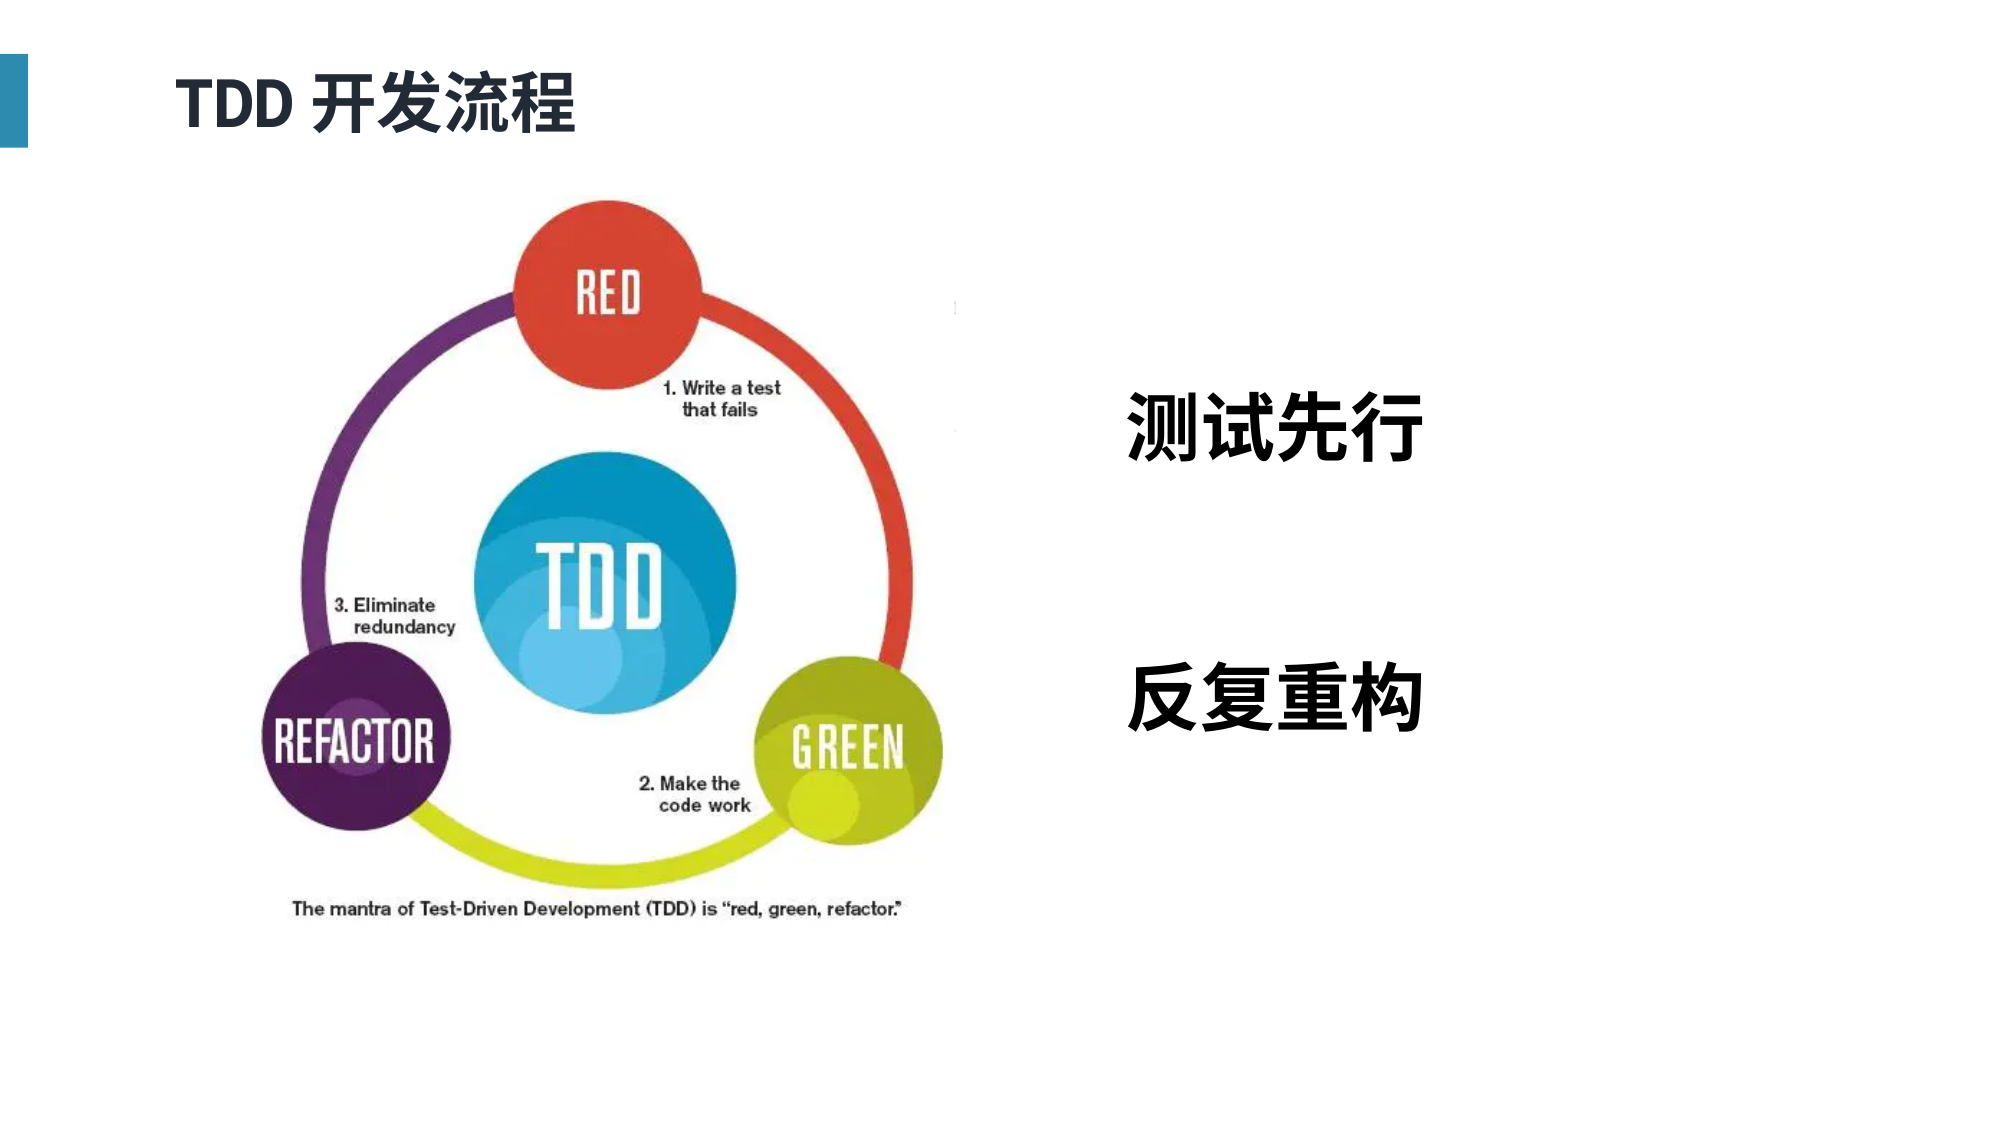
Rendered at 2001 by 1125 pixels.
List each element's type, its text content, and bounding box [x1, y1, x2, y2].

picture [253, 195, 956, 930]
text_box [0, 53, 28, 149]
text_box TDD开发流程 [28, 53, 724, 229]
text_box 测试先行 反复重构 [1111, 373, 1755, 748]
